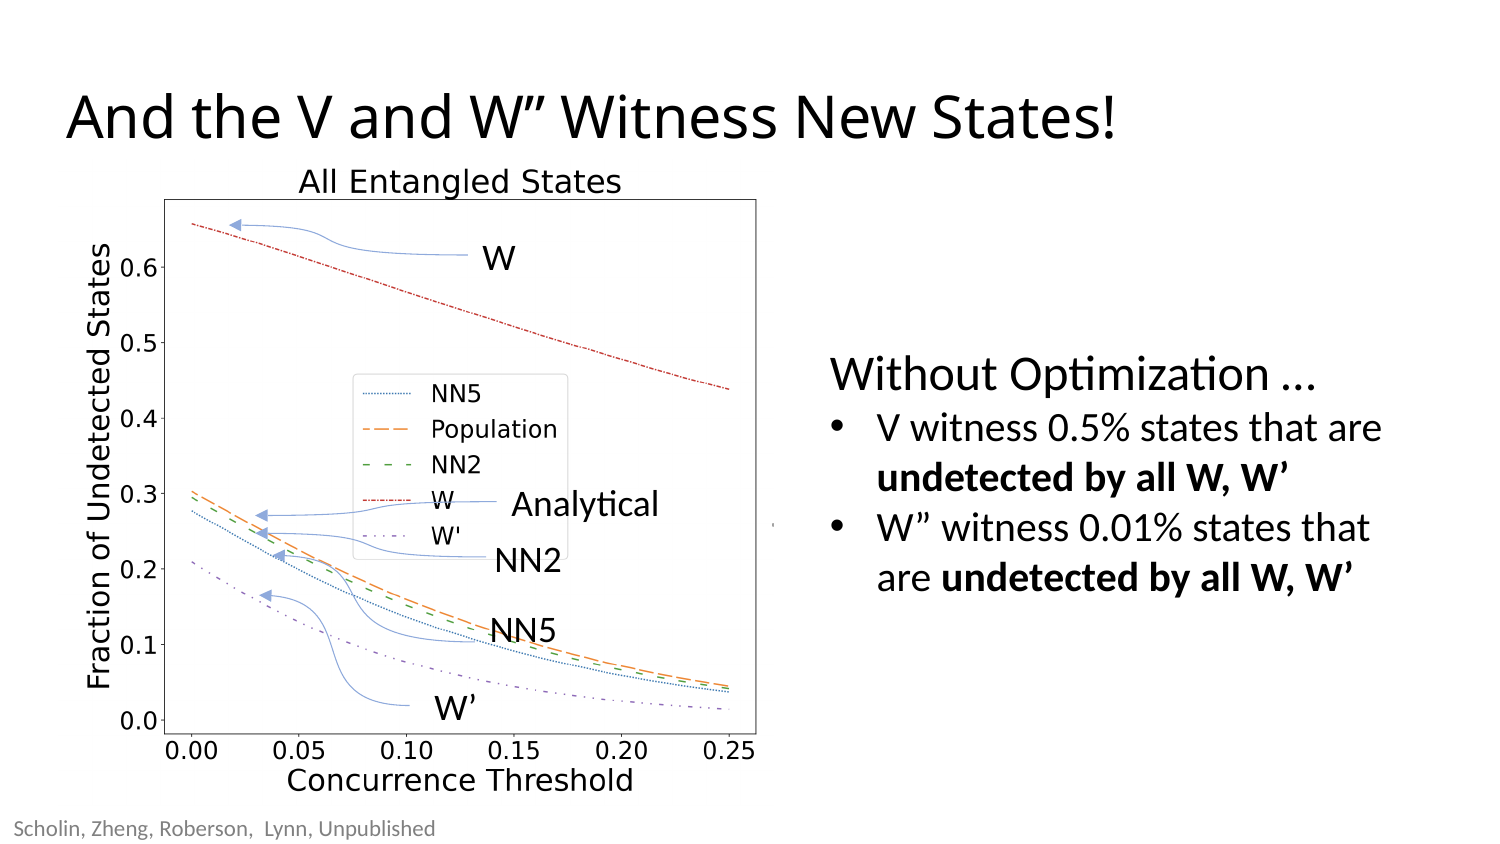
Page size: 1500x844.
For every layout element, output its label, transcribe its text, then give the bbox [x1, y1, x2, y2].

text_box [259, 595, 410, 706]
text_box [228, 225, 468, 256]
text_box Without Optimization … V witness 0.5% states that are undetected by all W, W’ W” witness 0.01% states that are undetected by all W, W’ [815, 332, 1408, 608]
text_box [255, 533, 487, 557]
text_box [272, 555, 475, 624]
picture [57, 159, 774, 806]
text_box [255, 501, 497, 516]
title And the V and W” Witness New States! [51, 72, 1449, 167]
text_box Scholin, Zheng, Roberson, Lynn, Unpublished [0, 805, 1499, 844]
